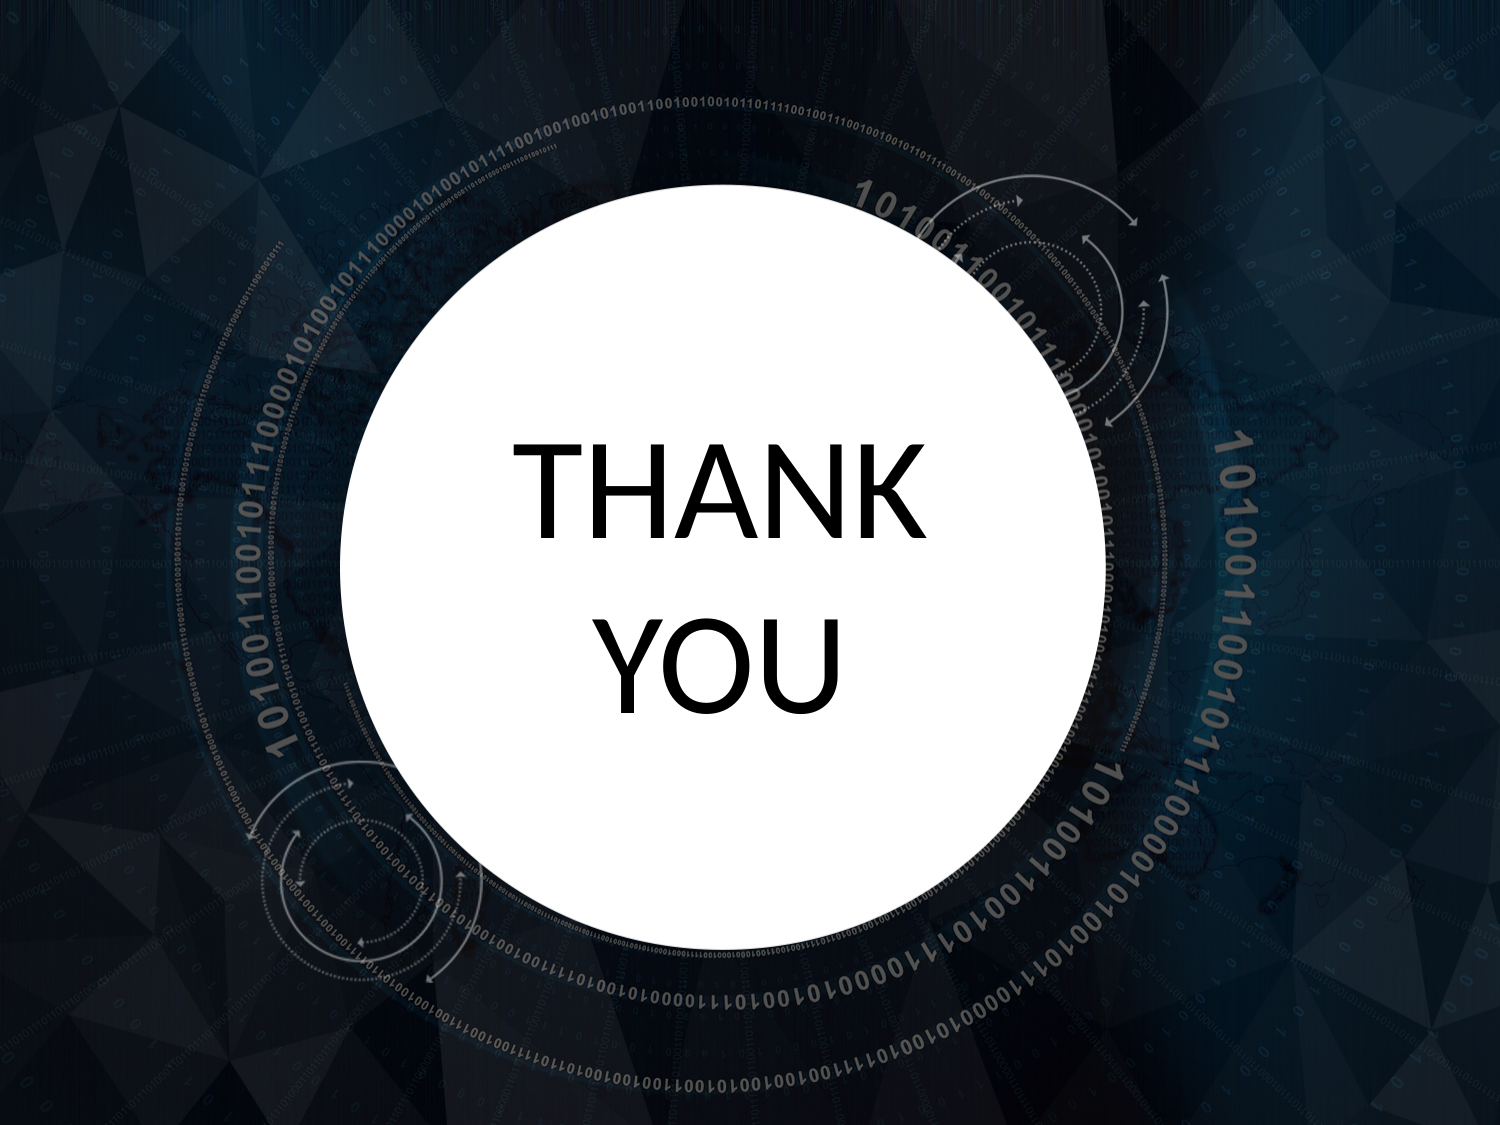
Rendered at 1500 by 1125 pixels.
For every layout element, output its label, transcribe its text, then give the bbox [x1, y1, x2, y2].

title THANK YOU [319, 385, 1122, 776]
picture [0, 0, 1500, 1125]
